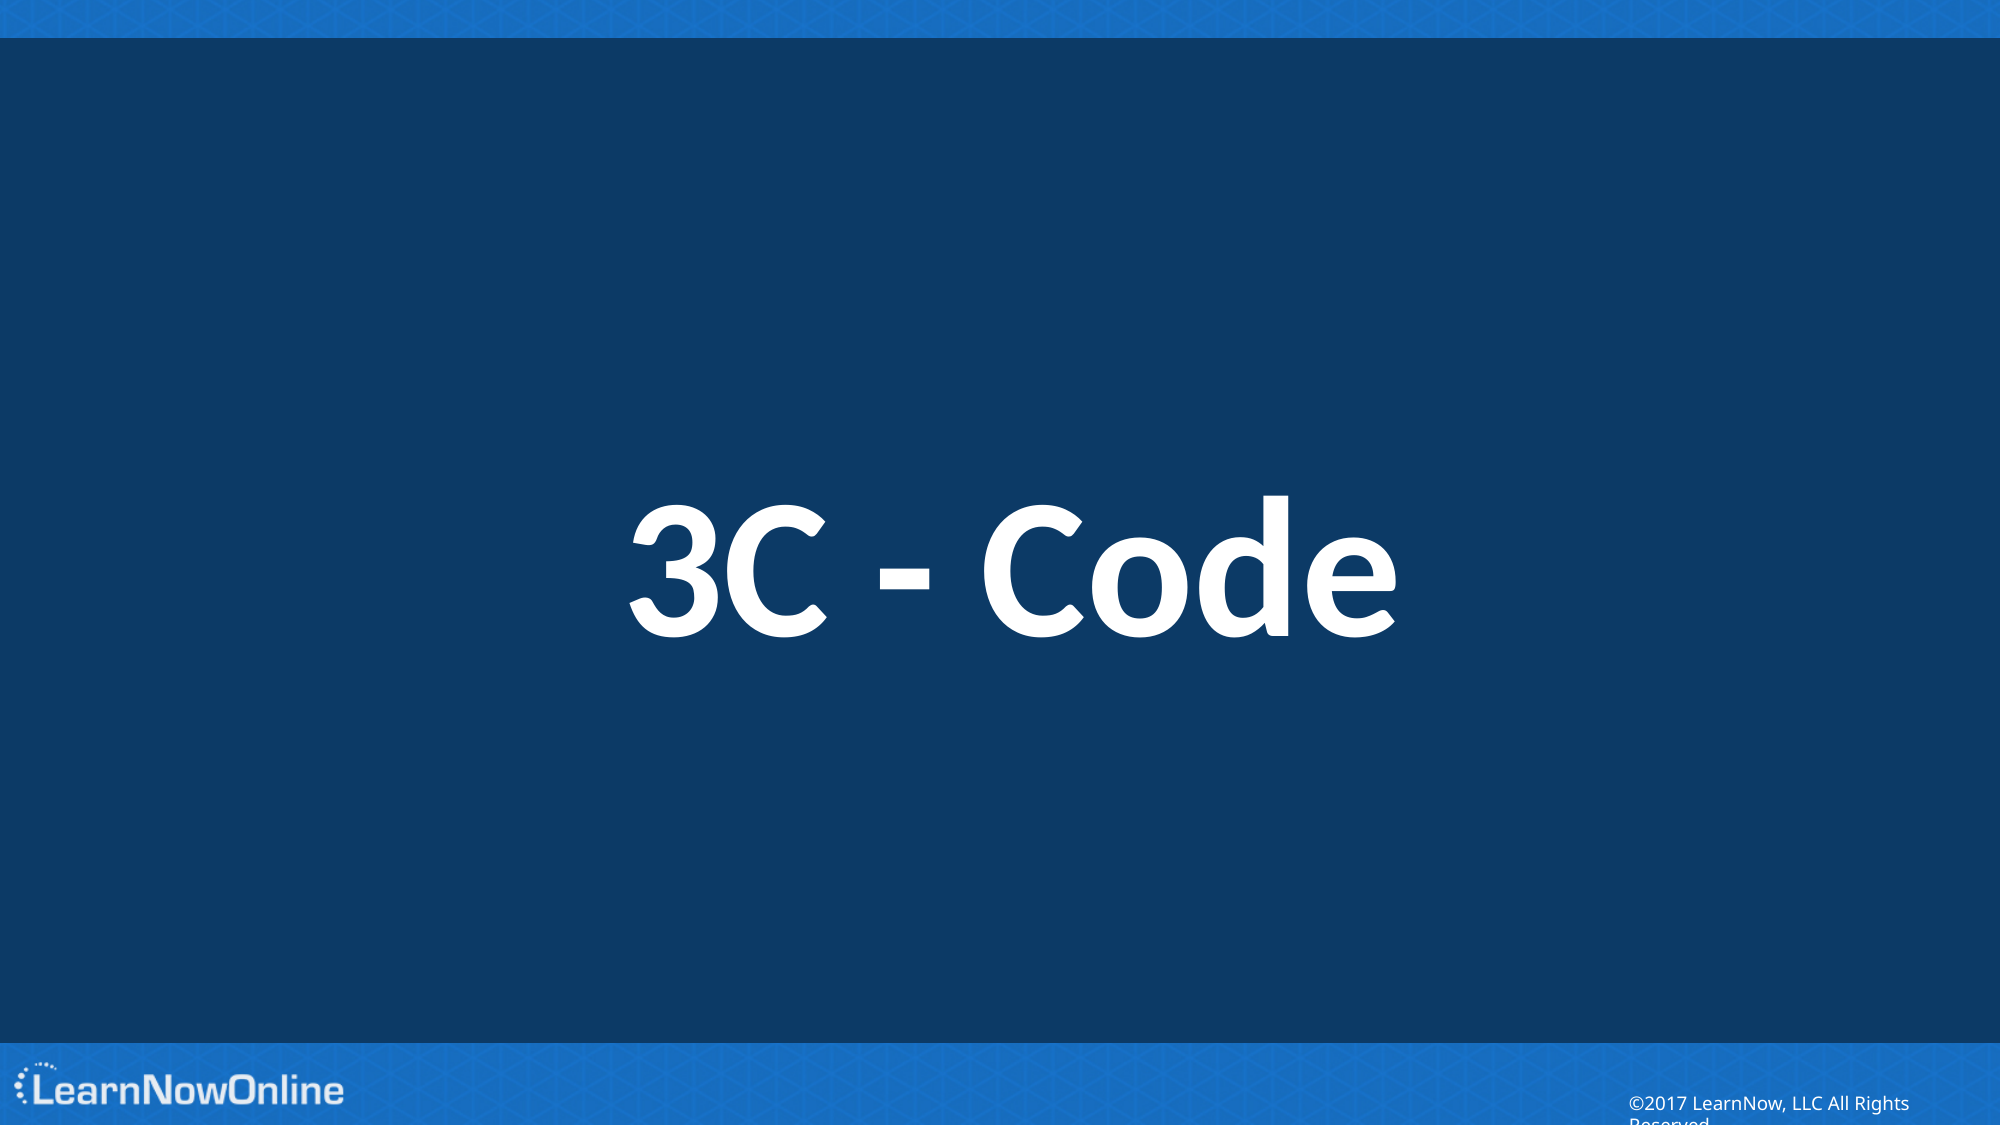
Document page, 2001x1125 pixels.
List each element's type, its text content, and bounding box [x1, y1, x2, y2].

title 3C - Code [112, 462, 1913, 650]
picture [0, 0, 2000, 38]
picture [0, 1043, 2000, 1125]
